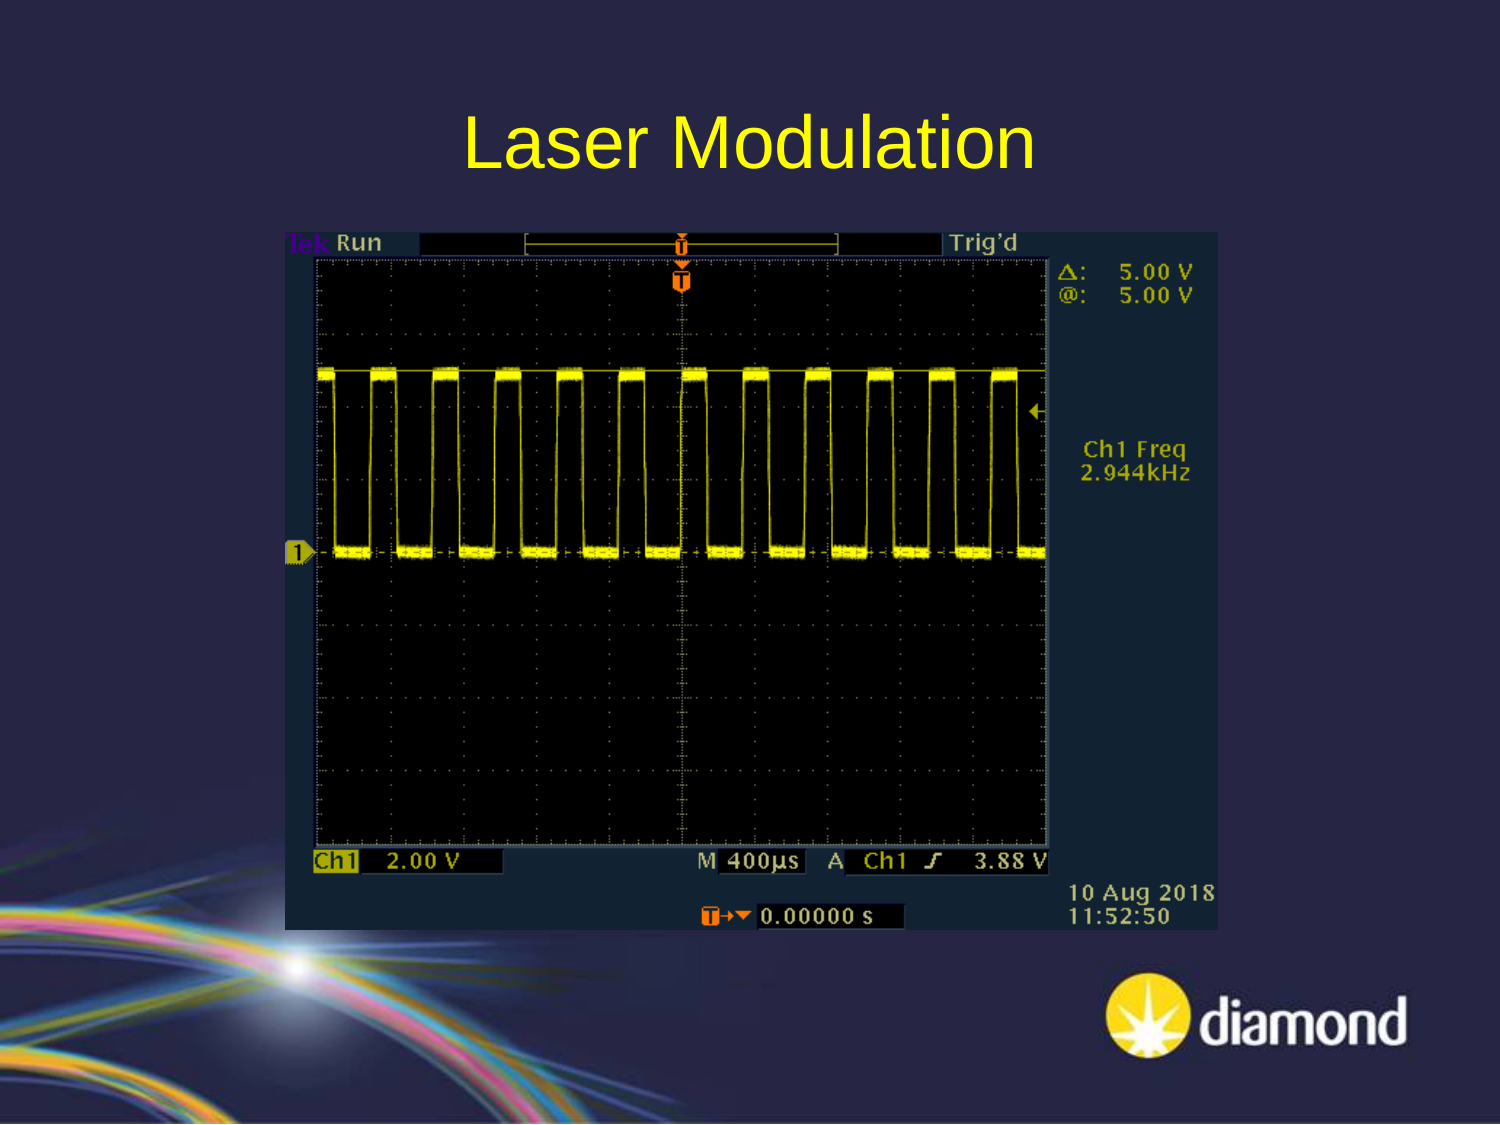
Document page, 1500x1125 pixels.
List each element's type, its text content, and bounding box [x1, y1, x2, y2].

picture [0, 0, 1500, 1124]
title Laser Modulation [75, 45, 1425, 233]
